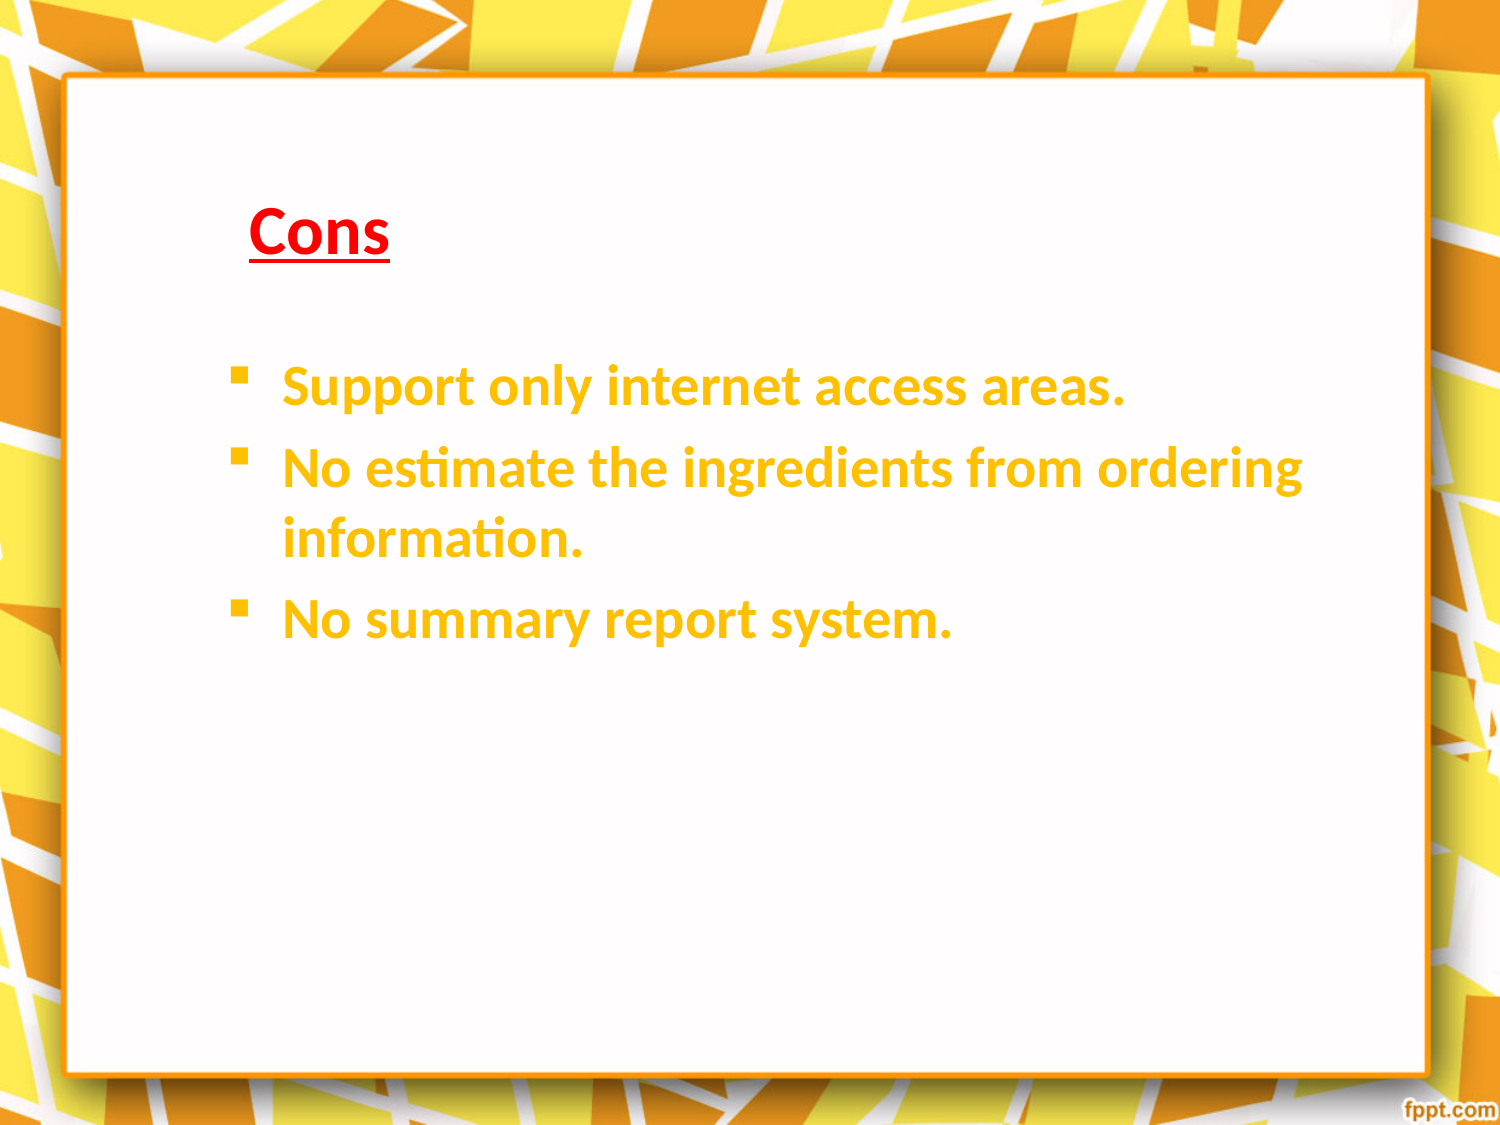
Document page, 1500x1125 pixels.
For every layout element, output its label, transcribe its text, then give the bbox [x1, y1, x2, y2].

title Cons [234, 175, 1386, 276]
picture [0, 0, 1500, 1125]
list Support only internet access areas. No estimate the ingredients from ordering information. No summary report system. [210, 339, 1364, 1042]
